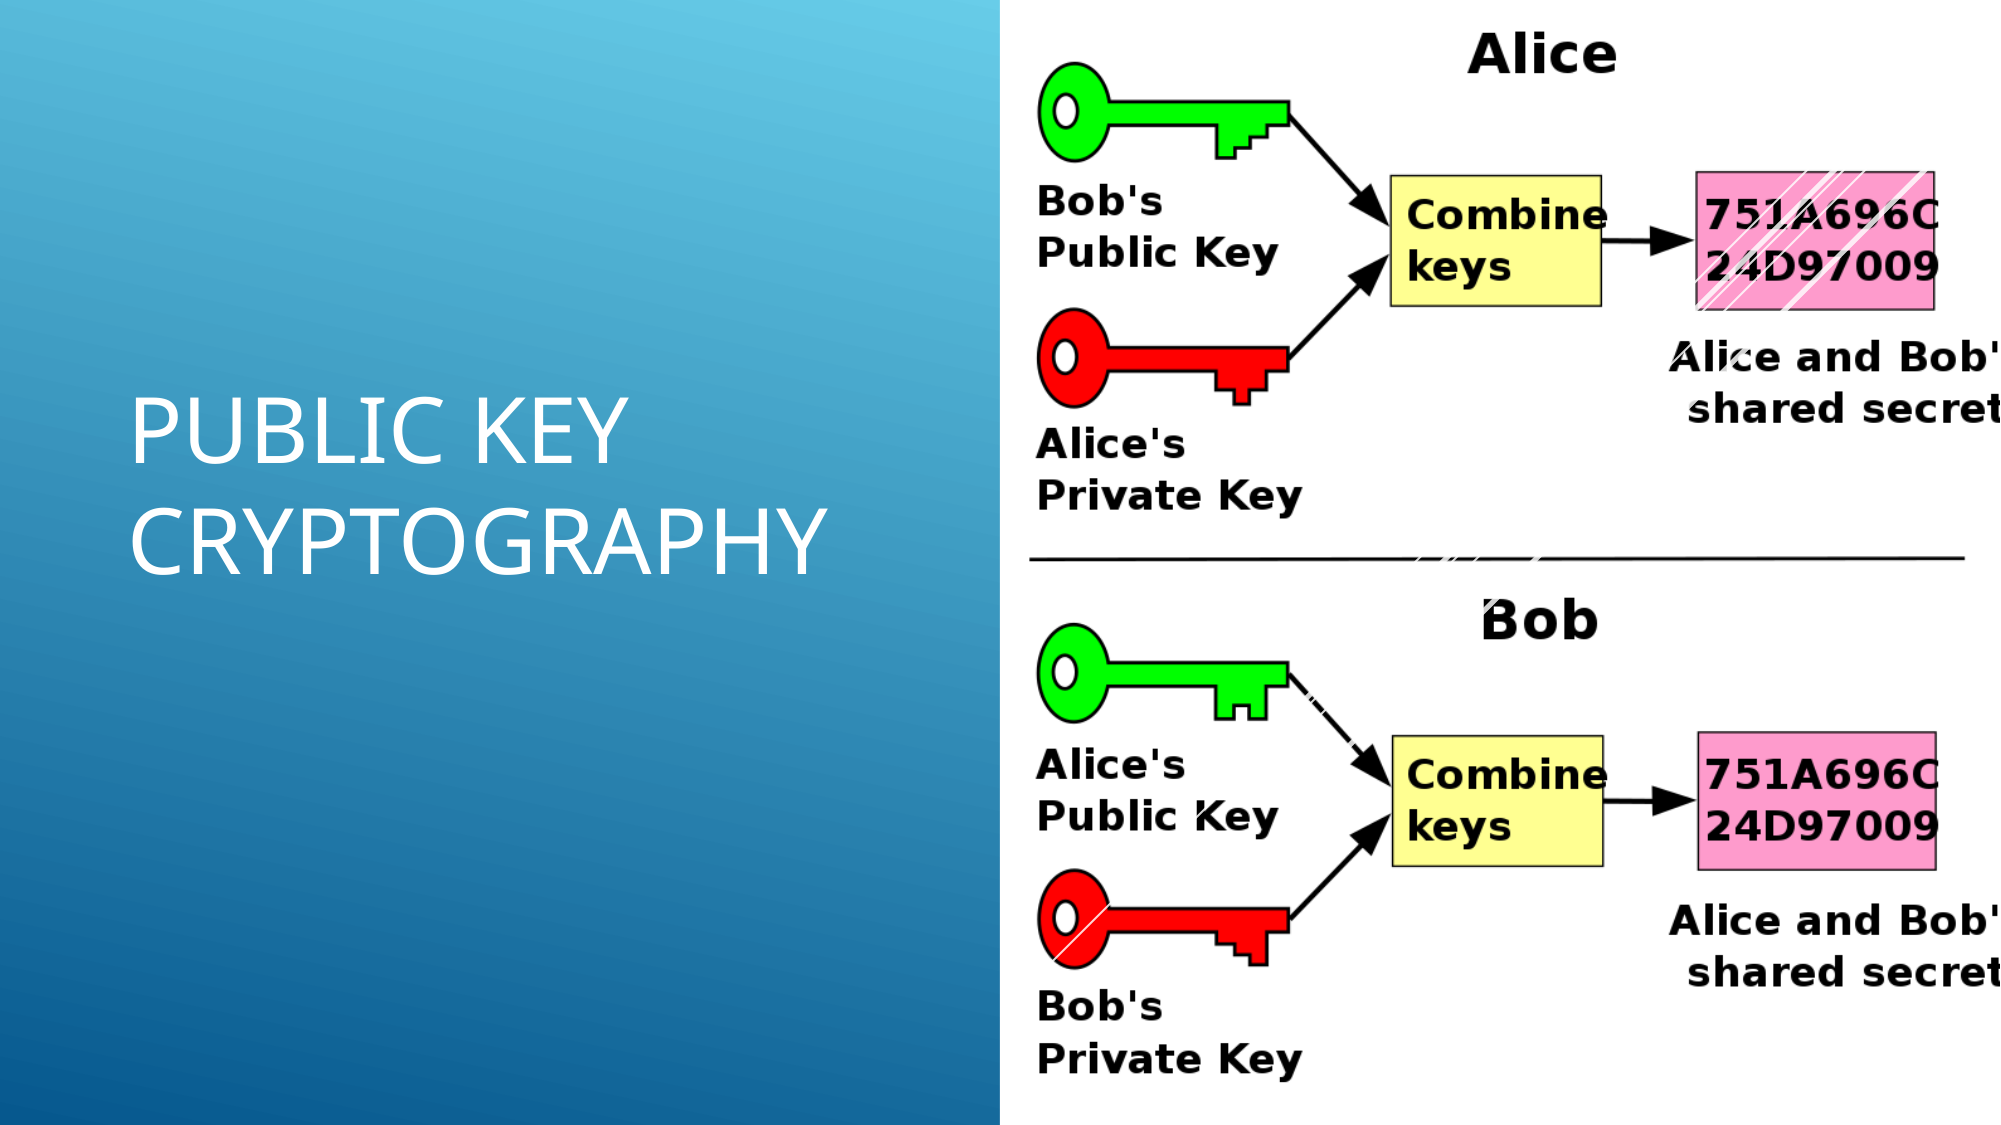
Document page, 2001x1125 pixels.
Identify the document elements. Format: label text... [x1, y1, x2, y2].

text_box [0, 0, 999, 1125]
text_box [1048, 1, 2000, 966]
title Public key cryptography [112, 112, 897, 600]
picture [999, 0, 2000, 1125]
